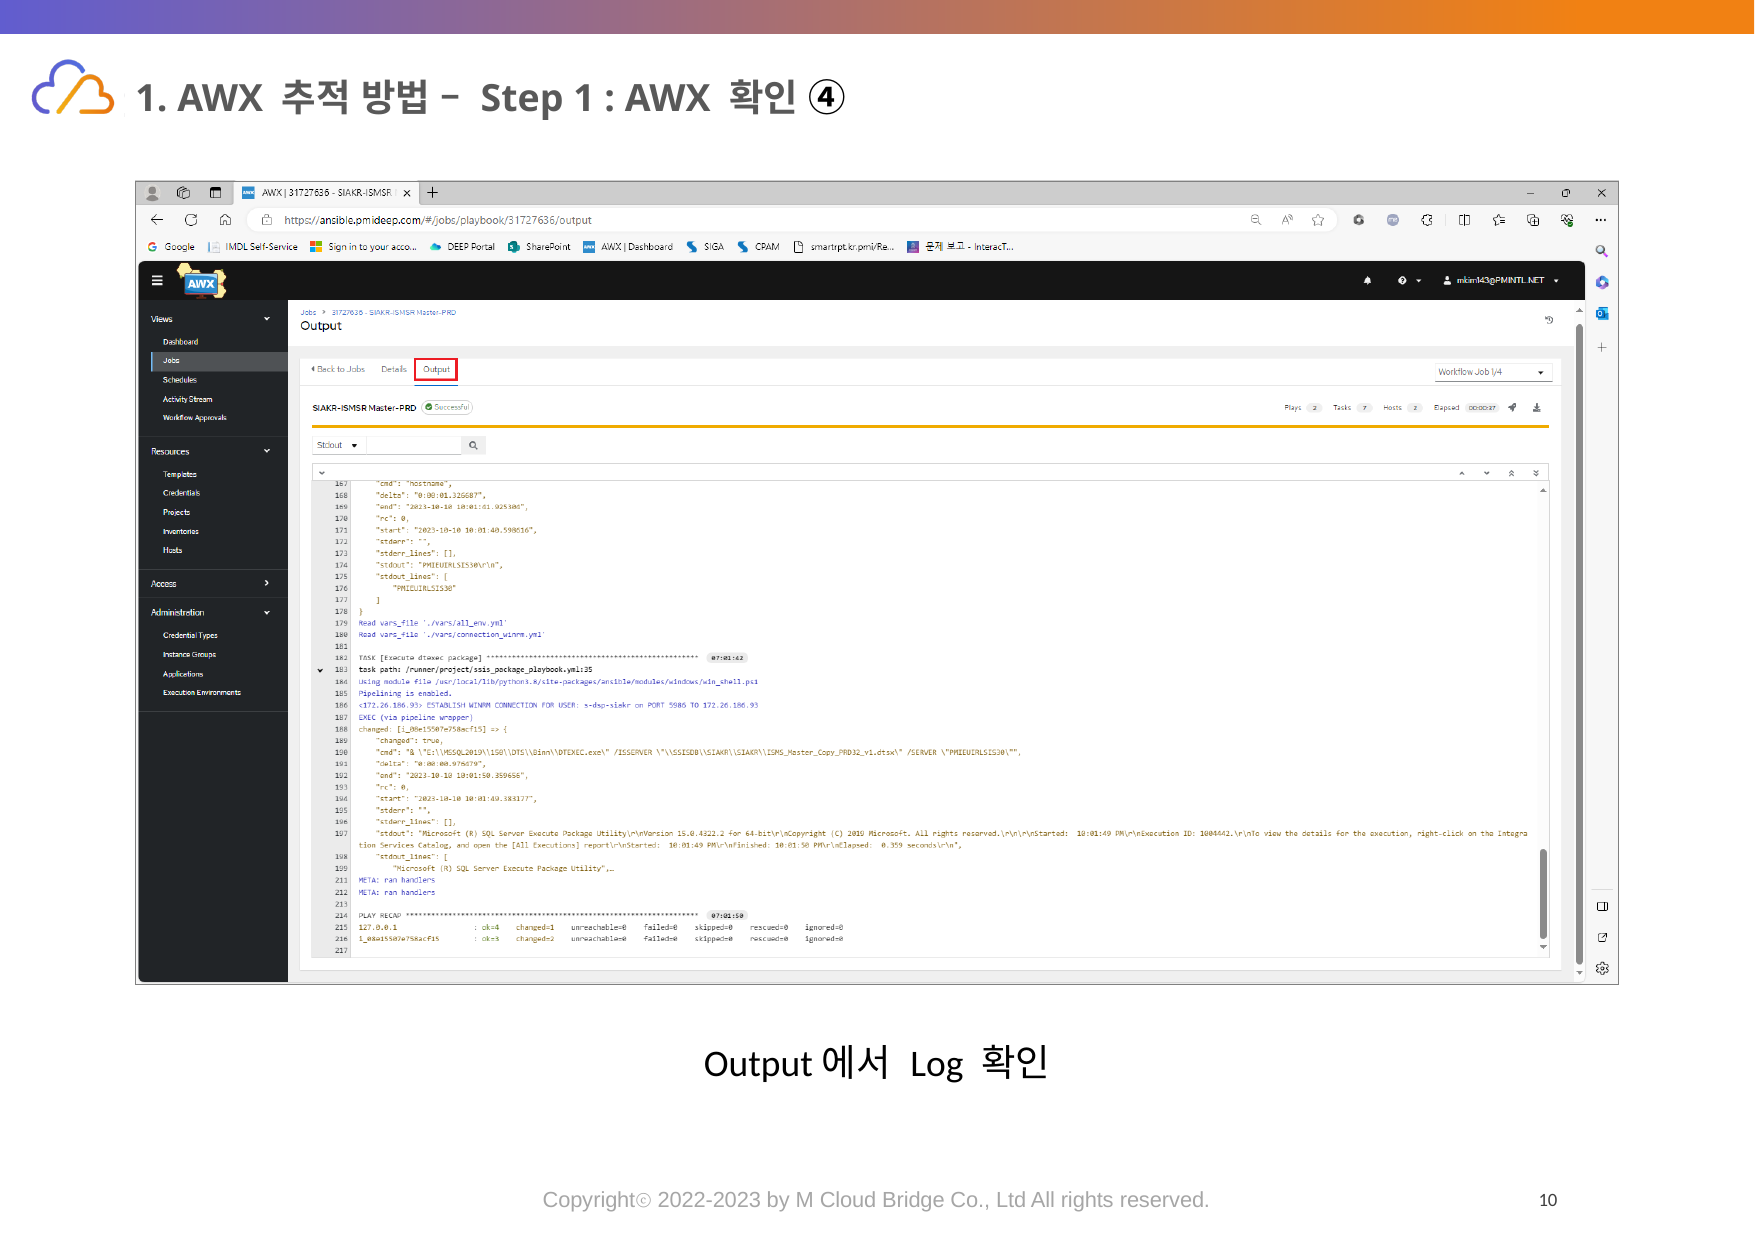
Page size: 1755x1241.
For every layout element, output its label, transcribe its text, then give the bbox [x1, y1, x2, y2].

picture [135, 180, 1619, 985]
title 1. AWX 추적 방법 – Step 1 : AWX 확인 ④ [120, 66, 1077, 134]
text_box Output에서 Log 확인 [168, 1031, 1586, 1092]
picture [26, 48, 125, 117]
